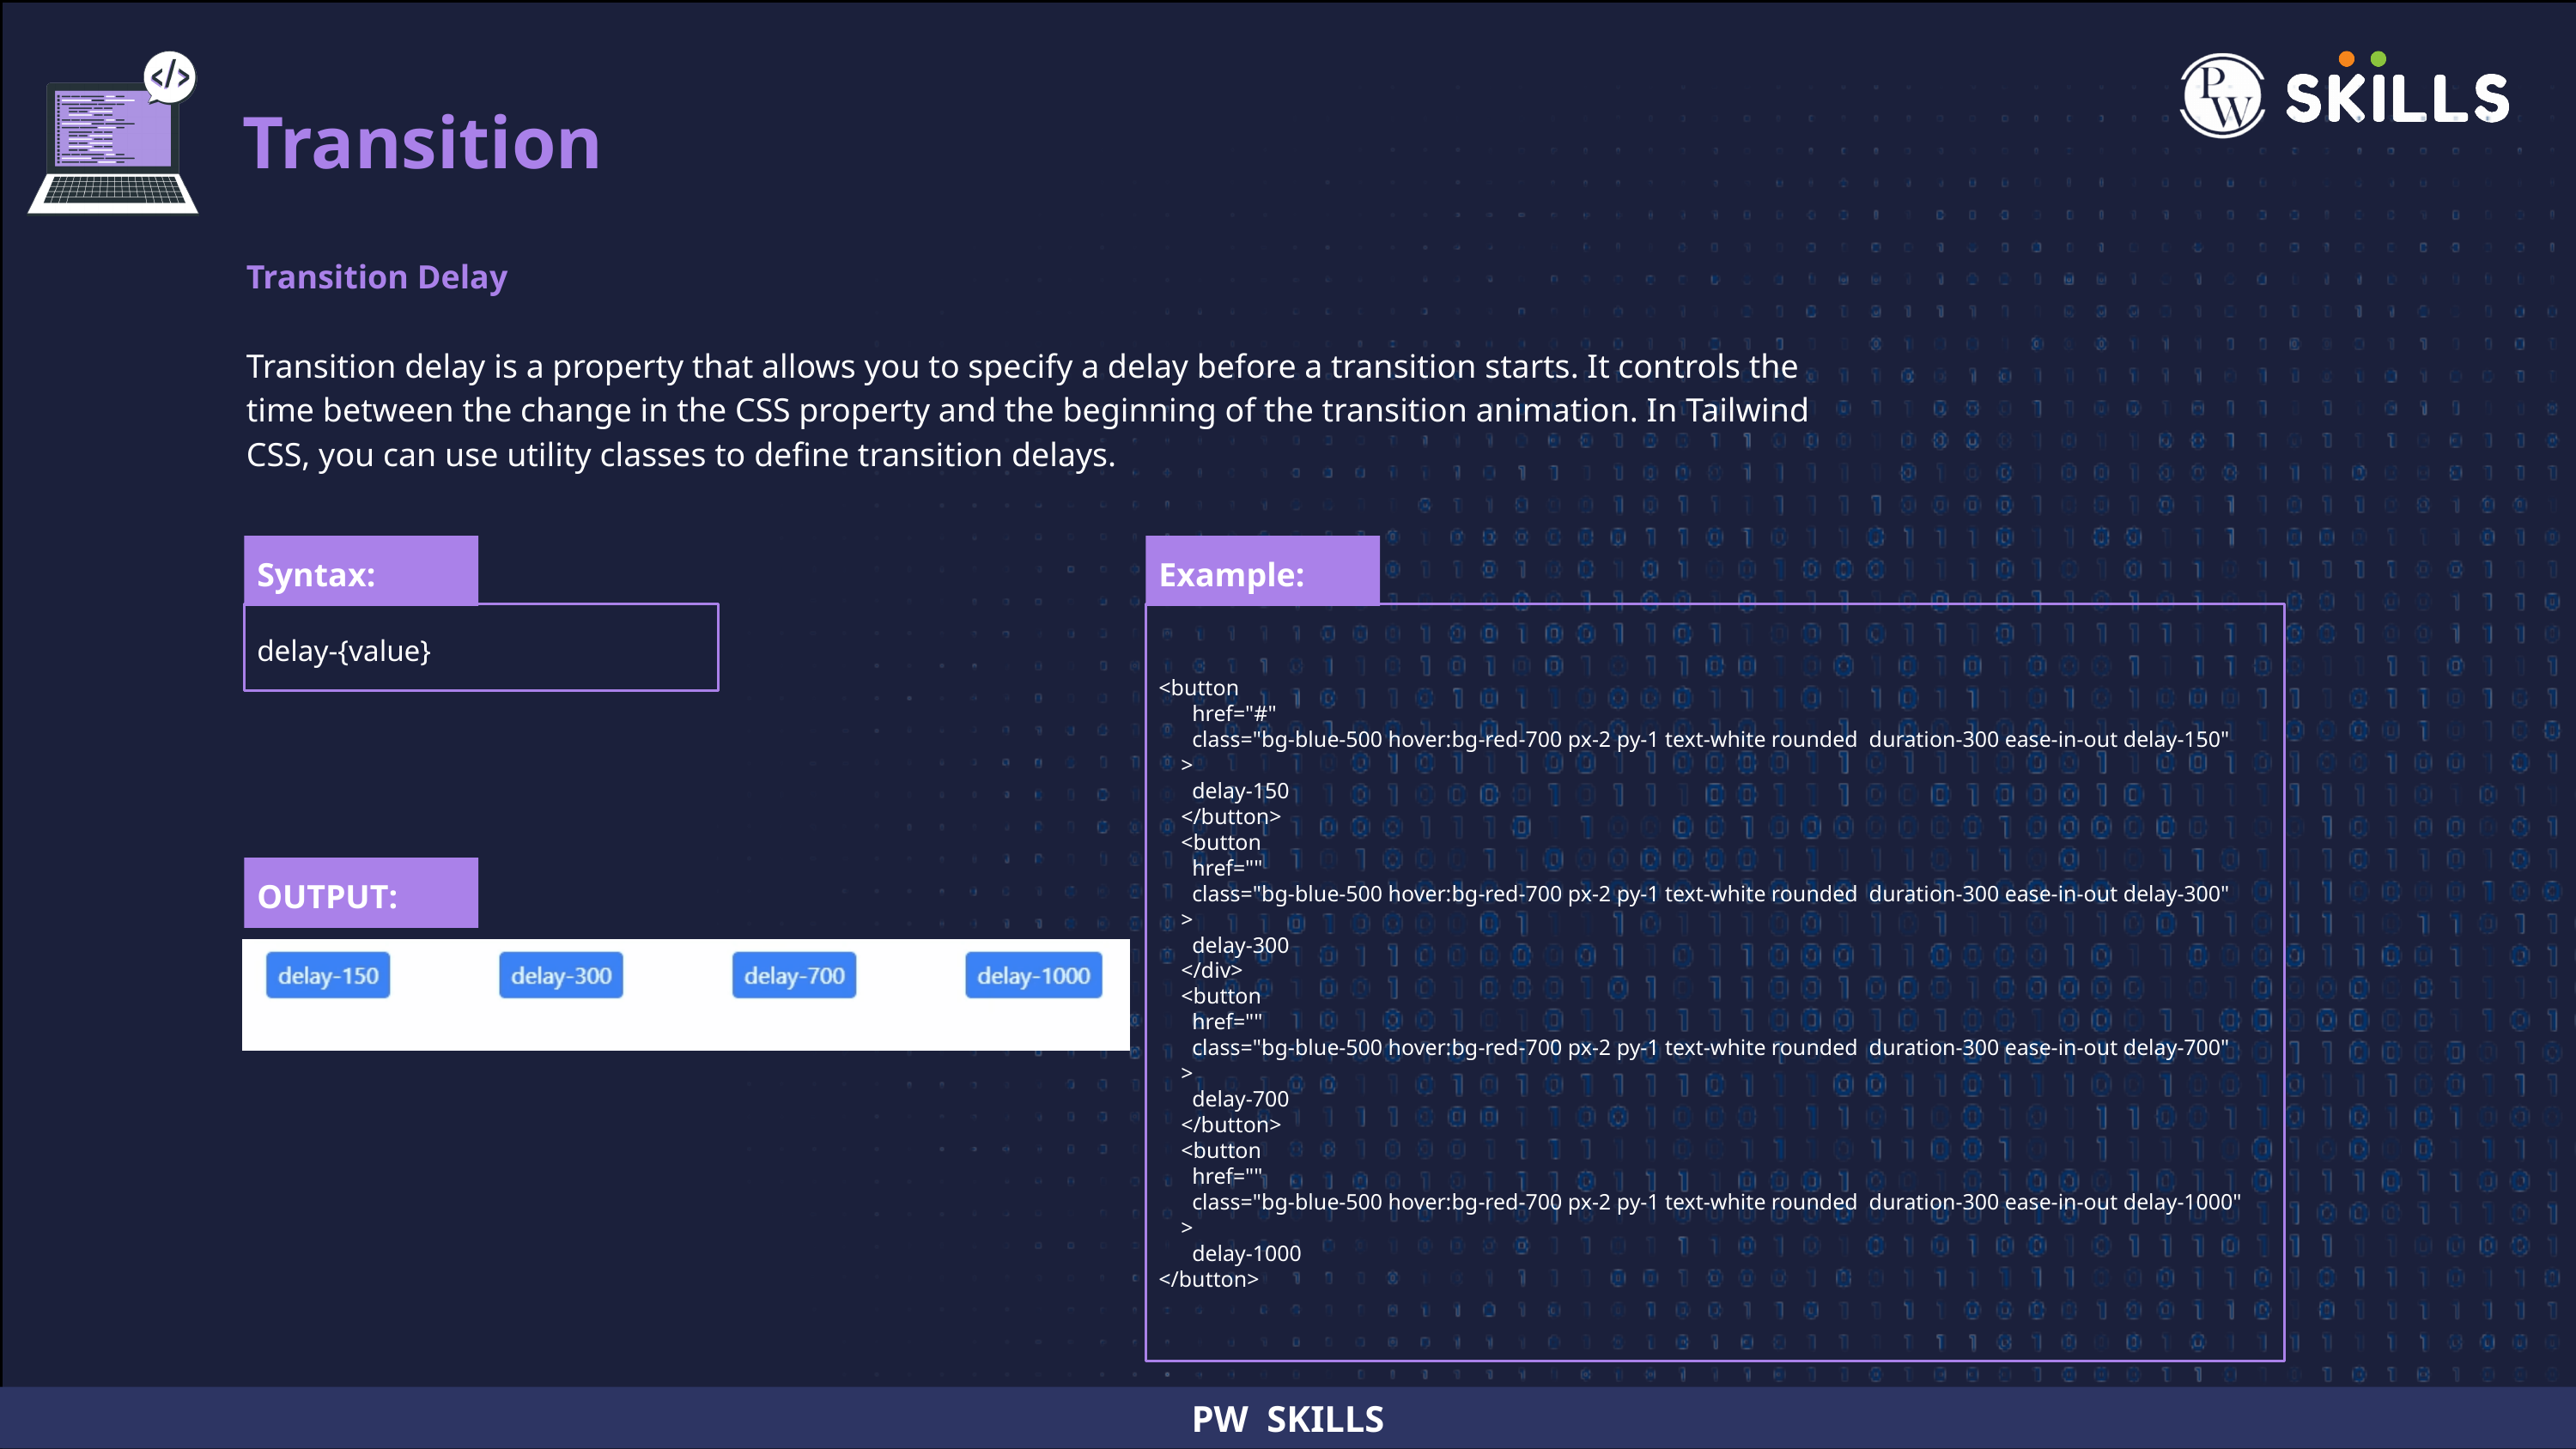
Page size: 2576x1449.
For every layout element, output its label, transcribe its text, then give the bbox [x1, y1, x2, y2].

text_box Syntax: [244, 536, 479, 606]
picture [27, 51, 199, 217]
text_box <button href="#" class="bg-blue-500 hover:bg-red-700 px-2 py-1 text-white rounded duration-300 ease-in-out delay-150" > delay-150 </button> <button href="" class="bg-blue-500 hover:bg-red-700 px-2 py-1 text-white rounded duration-300 ease-in-out delay-300" > delay-300 </div> <button href="" class="bg-blue-500 hover:bg-red-700 px-2 py-1 text-white rounded duration-300 ease-in-out delay-700" > delay-700 </button> <button href="" class="bg-blue-500 hover:bg-red-700 px-2 py-1 text-white rounded duration-300 ease-in-out delay-1000" > delay-1000 </button> [1145, 603, 2285, 1361]
text_box delay-{value} [244, 603, 719, 691]
text_box OUTPUT: [244, 858, 479, 928]
text_box Transition Delay Transition delay is a property that allows you to specify a delay before a transition starts. It controls the time between the change in the CSS property and the beginning of the transition animation. In Tailwind CSS, you can use utility classes to define transition delays. [233, 238, 1882, 486]
picture [242, 0, 2576, 1385]
text_box Transition [242, 97, 2192, 184]
text_box Example: [1145, 536, 1381, 606]
